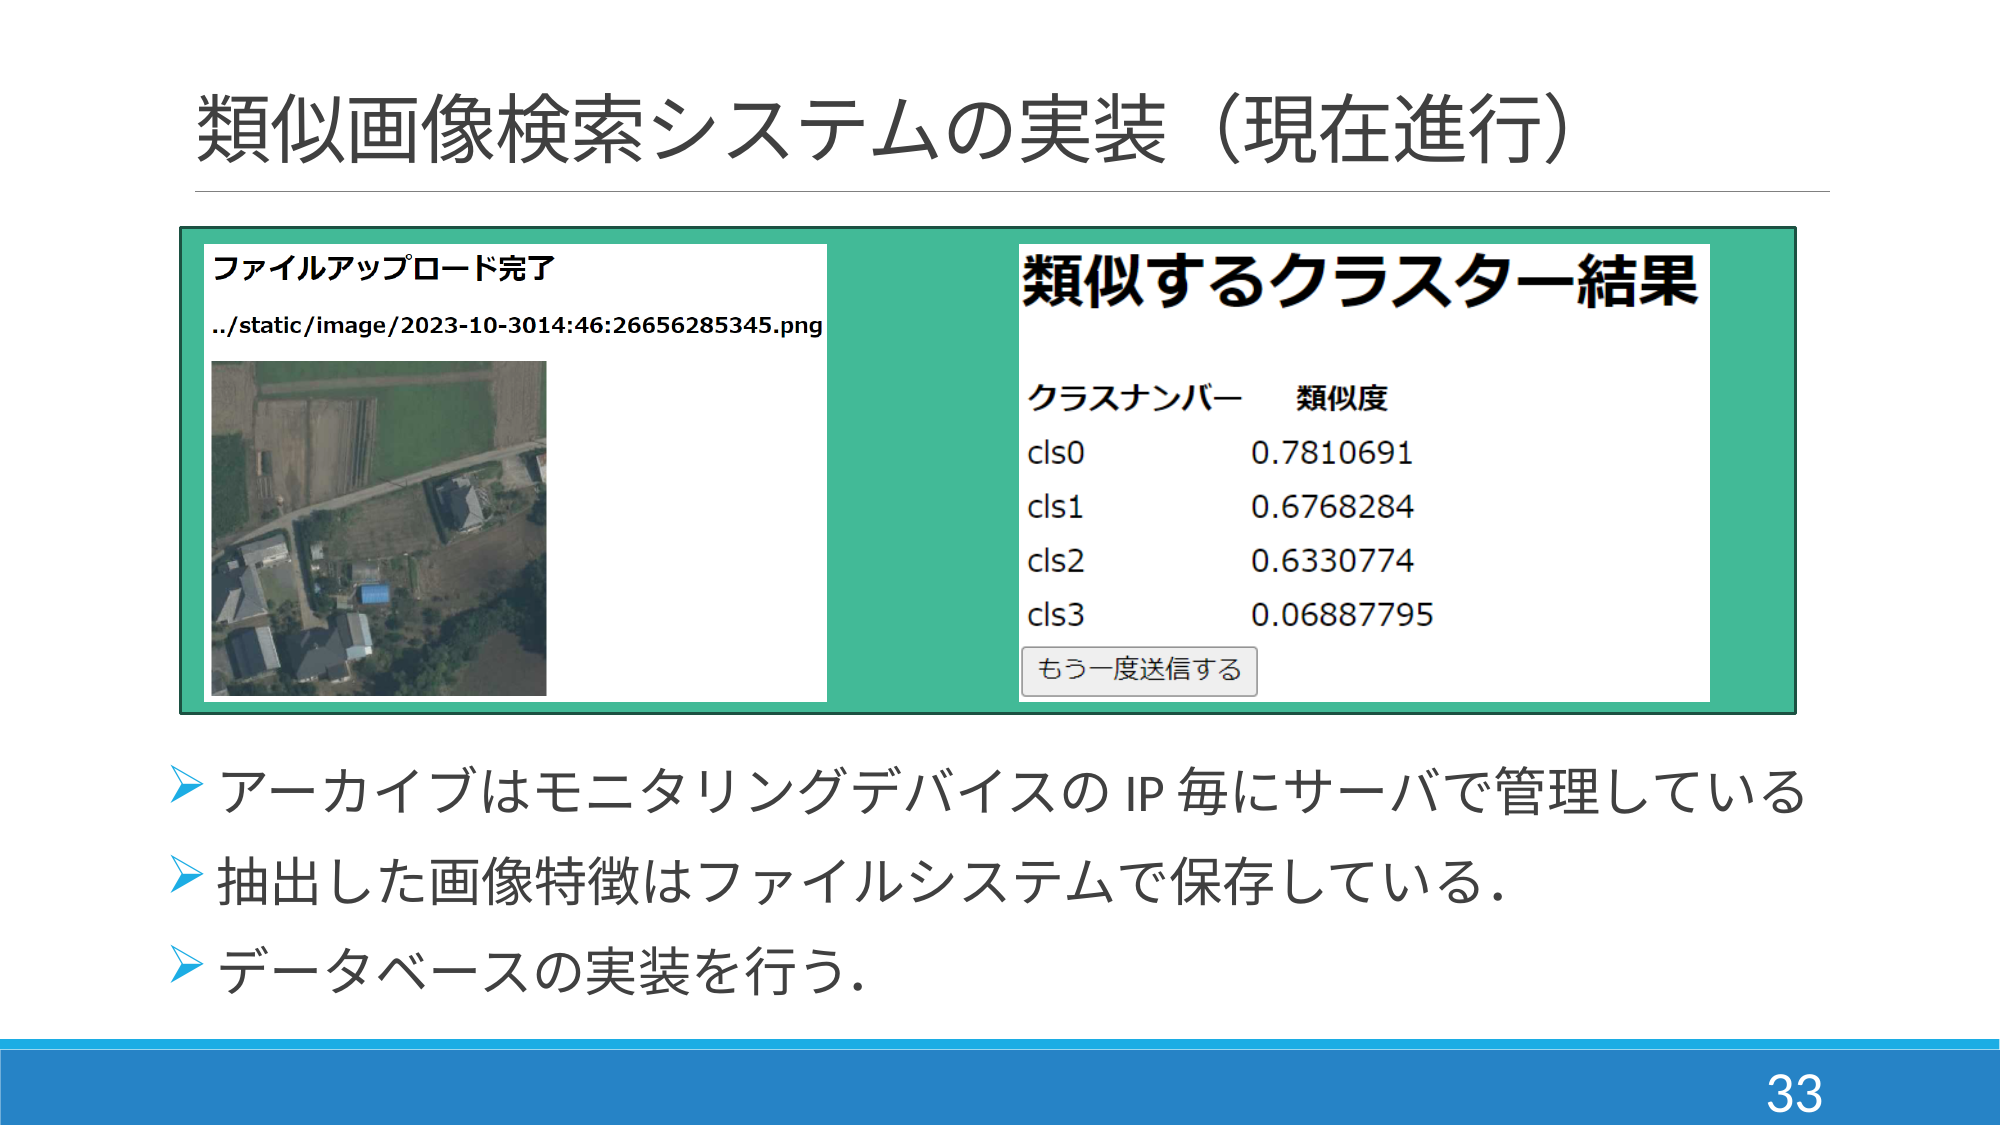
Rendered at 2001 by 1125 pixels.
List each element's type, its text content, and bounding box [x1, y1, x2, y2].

picture [1018, 244, 1711, 703]
text_box [179, 226, 1797, 715]
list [204, 244, 827, 703]
text_box アーカイブはモニタリングデバイスのIP毎にサーバで管理している 抽出した画像特徴はファイルシステムで保存している． データベースの実装を行う． [136, 731, 1840, 1030]
slide_number 33 [1624, 1059, 1840, 1120]
title 類似画像検索システムの実装（現在進行） [180, 47, 1830, 181]
